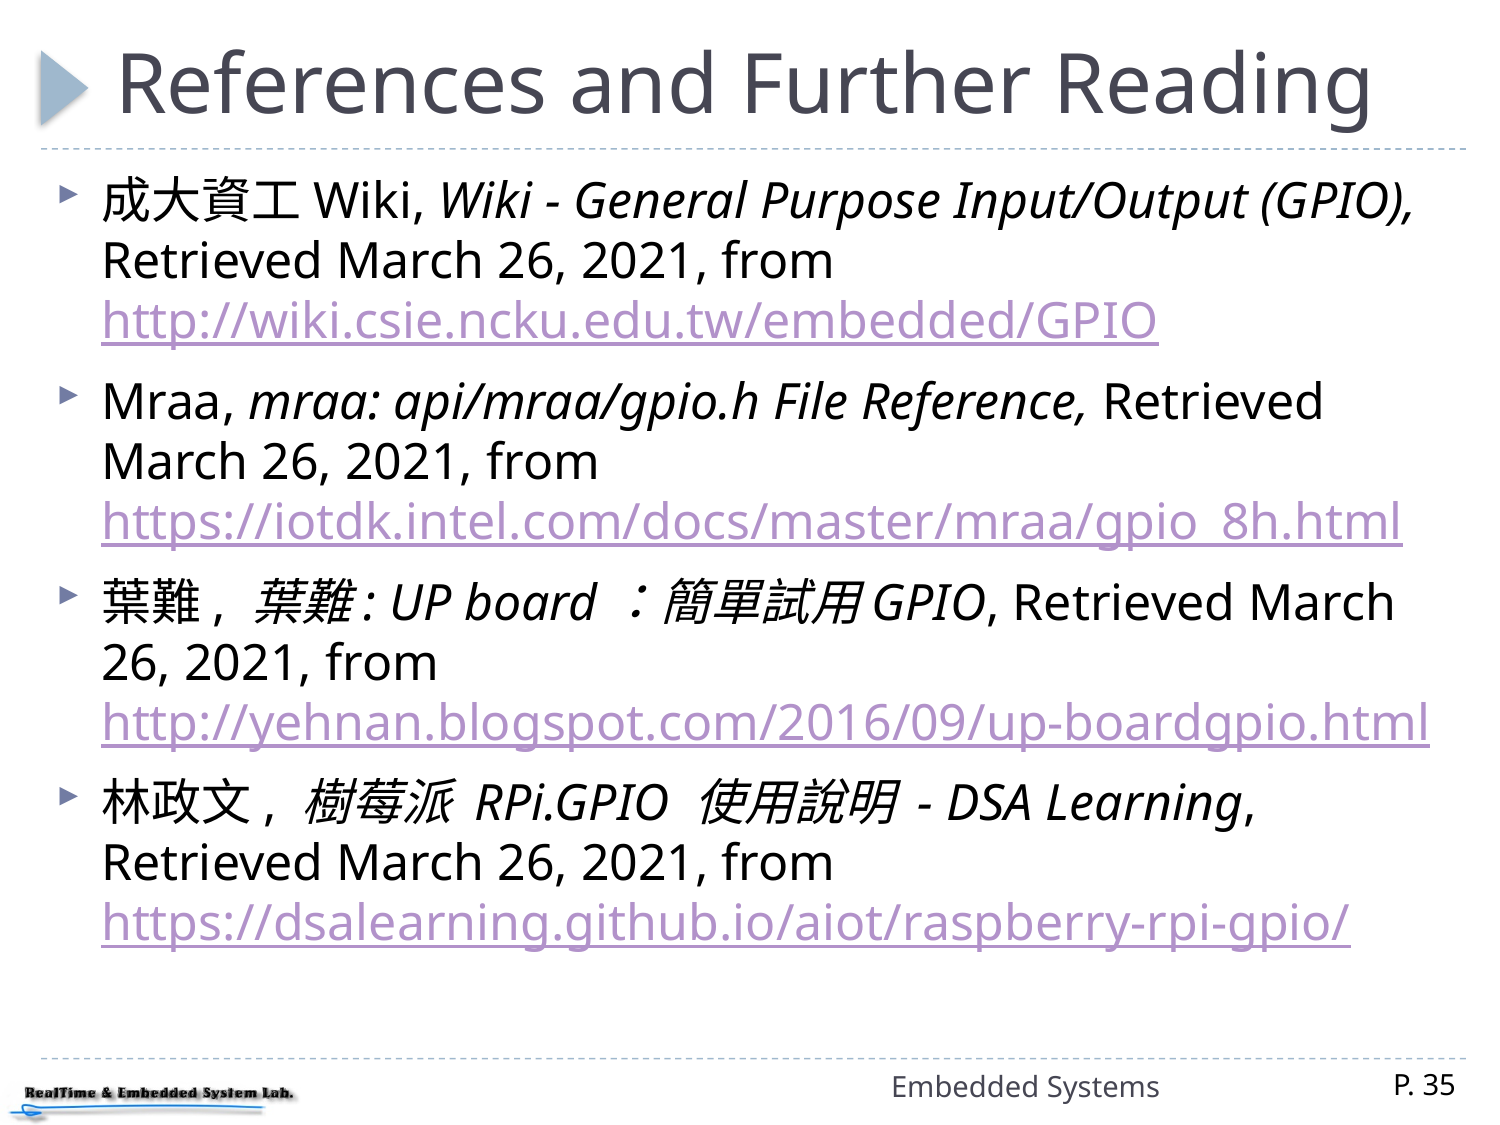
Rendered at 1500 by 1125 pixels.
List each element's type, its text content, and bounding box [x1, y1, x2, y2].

footer Embedded Systems [322, 1060, 1176, 1121]
title References and Further Reading [100, 24, 1471, 138]
picture [0, 1081, 301, 1125]
list 成大資工Wiki, Wiki - General Purpose Input/Output (GPIO), Retrieved March 26, 2021, from http://wiki.csie.ncku.edu.tw/embedded/GPIO Mraa, mraa: api/mraa/gpio.h File Reference, Retrieved March 26, 2021, from https://iotdk.intel.com/docs/master/mraa/gpio_8h.html 葉難, 葉難: UP board：簡單試用GPIO, Retrieved March 26, 2021, from http://yehnan.blogspot.com/2016/09/up-boardgpio.html 林政文, 樹莓派 RPi.GPIO 使用說明 - DSA Learning, Retrieved March 26, 2021, from https://dsalearning.github.io/aiot/raspberry-rpi-gpio/ [41, 160, 1471, 1057]
